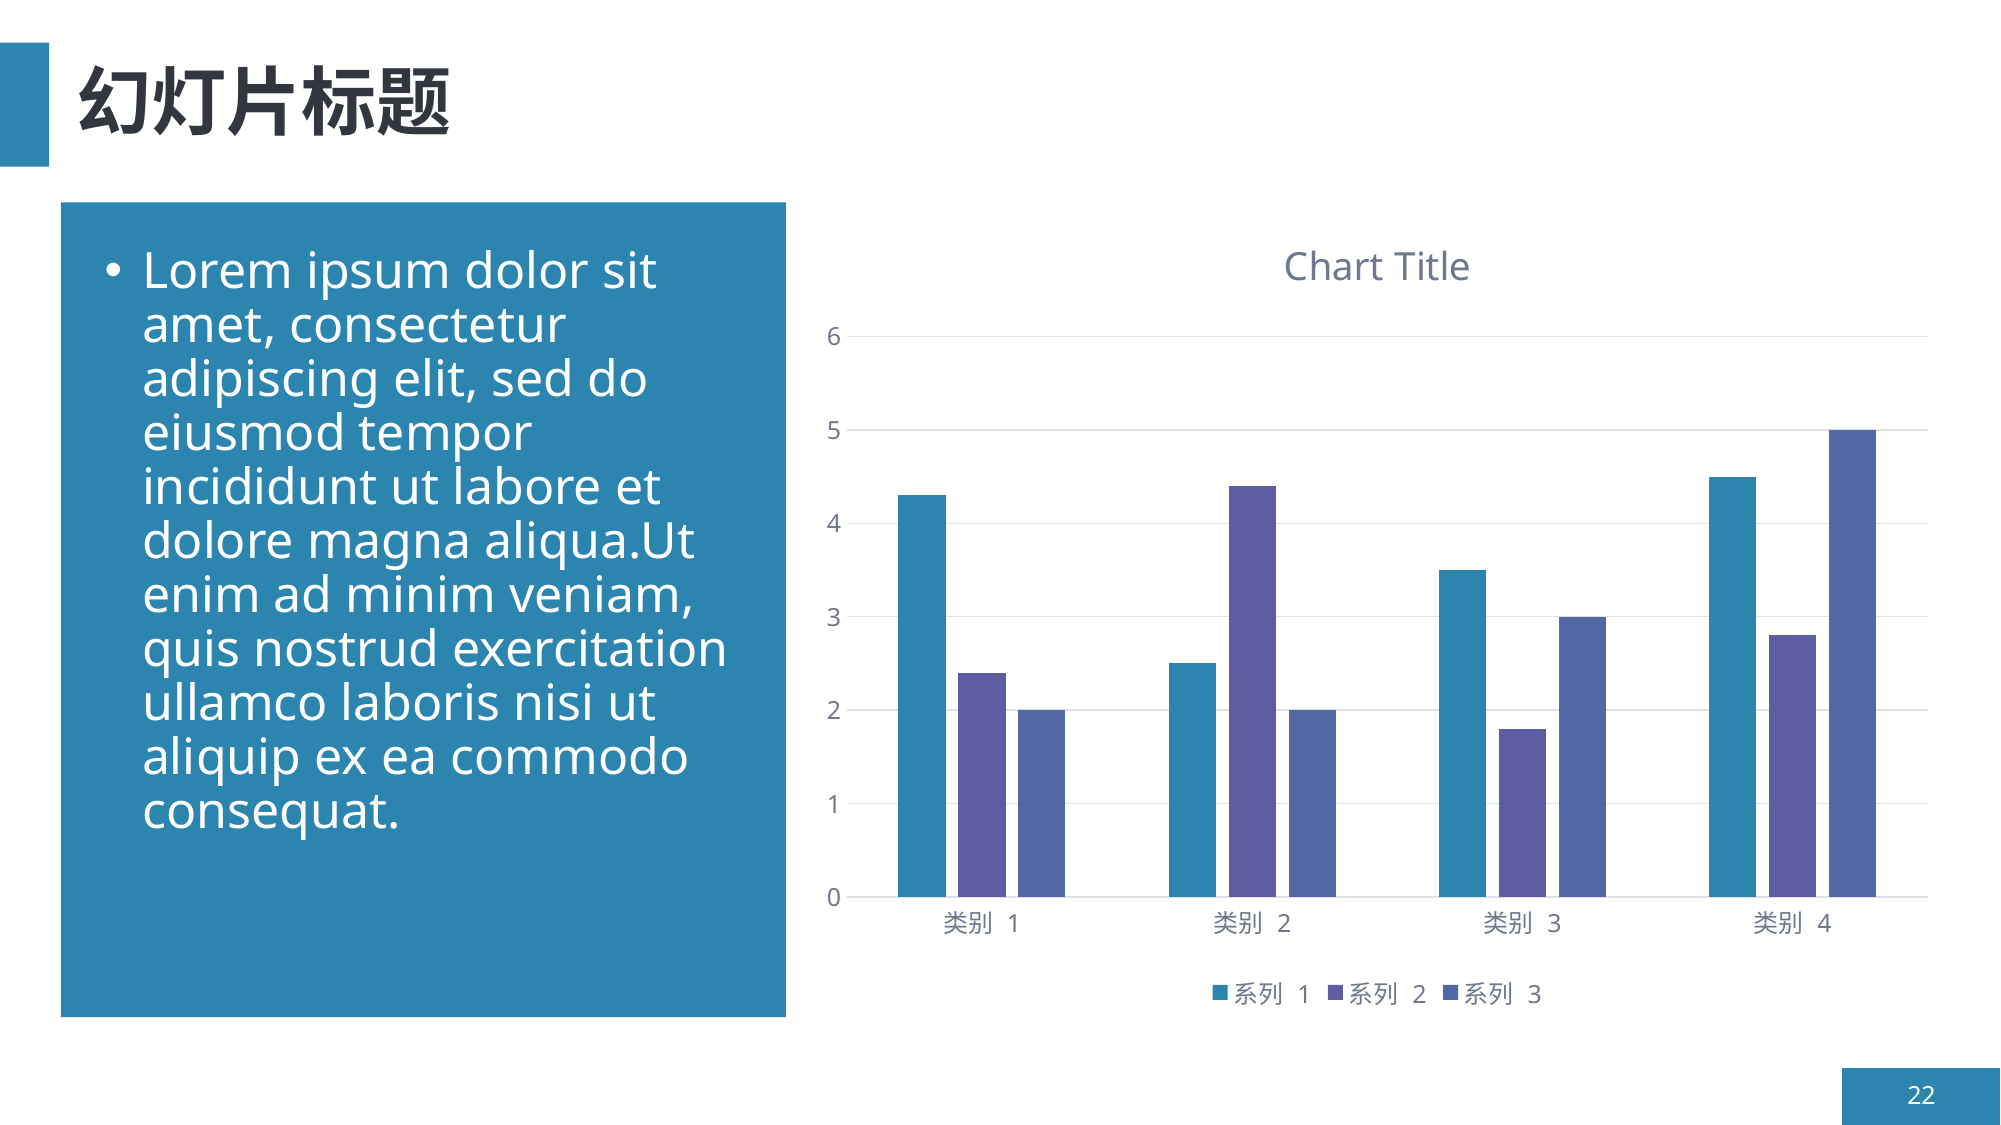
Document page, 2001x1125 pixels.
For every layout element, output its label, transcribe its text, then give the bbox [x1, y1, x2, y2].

title 幻灯片标题 [60, 42, 1951, 168]
chart [803, 202, 1951, 1018]
slide_number 22 [1889, 1079, 1951, 1114]
list Lorem ipsum dolor sit amet, consectetur adipiscing elit, sed do eiusmod tempor incididunt ut labore et dolore magna aliqua.Ut enim ad minim veniam, quis nostrud exercitation ullamco laboris nisi ut aliquip ex ea commodo consequat. [89, 237, 757, 985]
